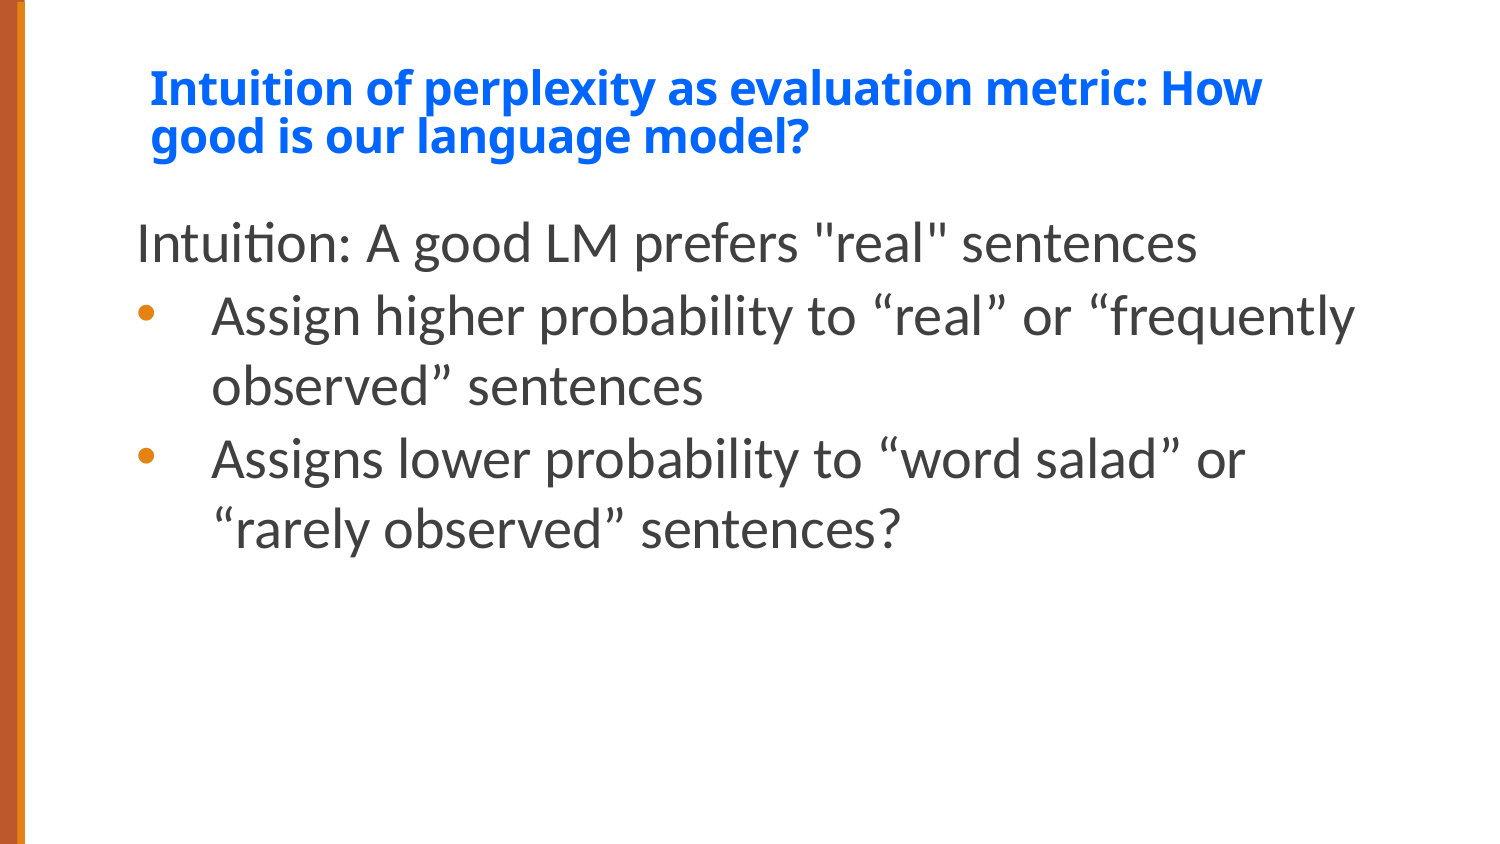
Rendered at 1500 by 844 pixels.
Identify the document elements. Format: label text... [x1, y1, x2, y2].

title Intuition of perplexity as evaluation metric: How good is our language model? [135, 59, 1373, 171]
list Intuition: A good LM prefers "real" sentences Assign higher probability to “real” or “frequently observed” sentences Assigns lower probability to “word salad” or “rarely observed” sentences? [135, 196, 1413, 760]
